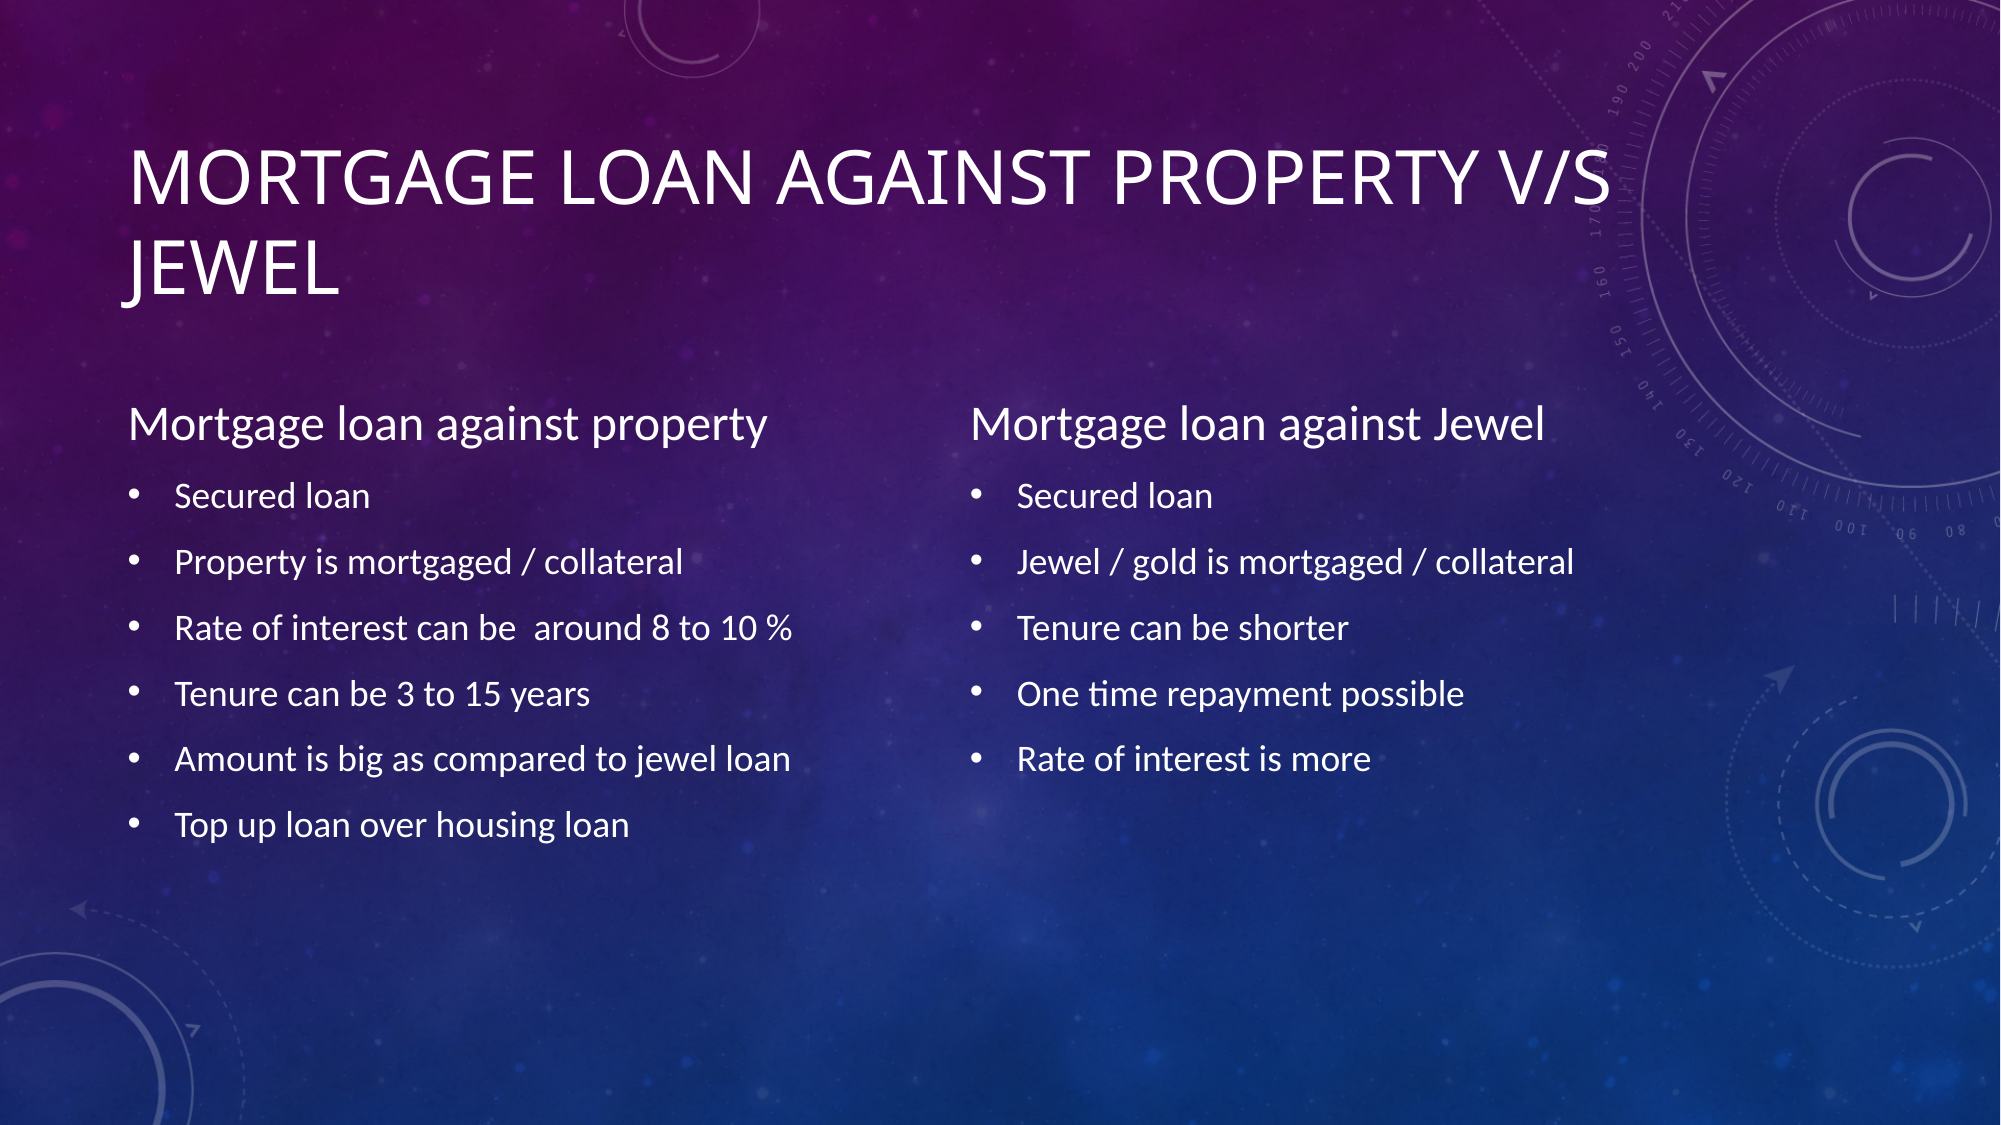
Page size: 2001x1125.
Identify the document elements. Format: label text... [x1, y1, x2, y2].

title Mortgage loan against Property v/s jewel [112, 99, 1775, 339]
picture [0, 0, 2001, 1125]
list Mortgage loan against property Secured loan Property is mortgaged / collateral Rate of interest can be around 8 to 10 % Tenure can be 3 to 15 years Amount is big as compared to jewel loan Top up loan over housing loan [112, 351, 932, 950]
list Mortgage loan against Jewel Secured loan Jewel / gold is mortgaged / collateral Tenure can be shorter One time repayment possible Rate of interest is more [955, 351, 1775, 950]
